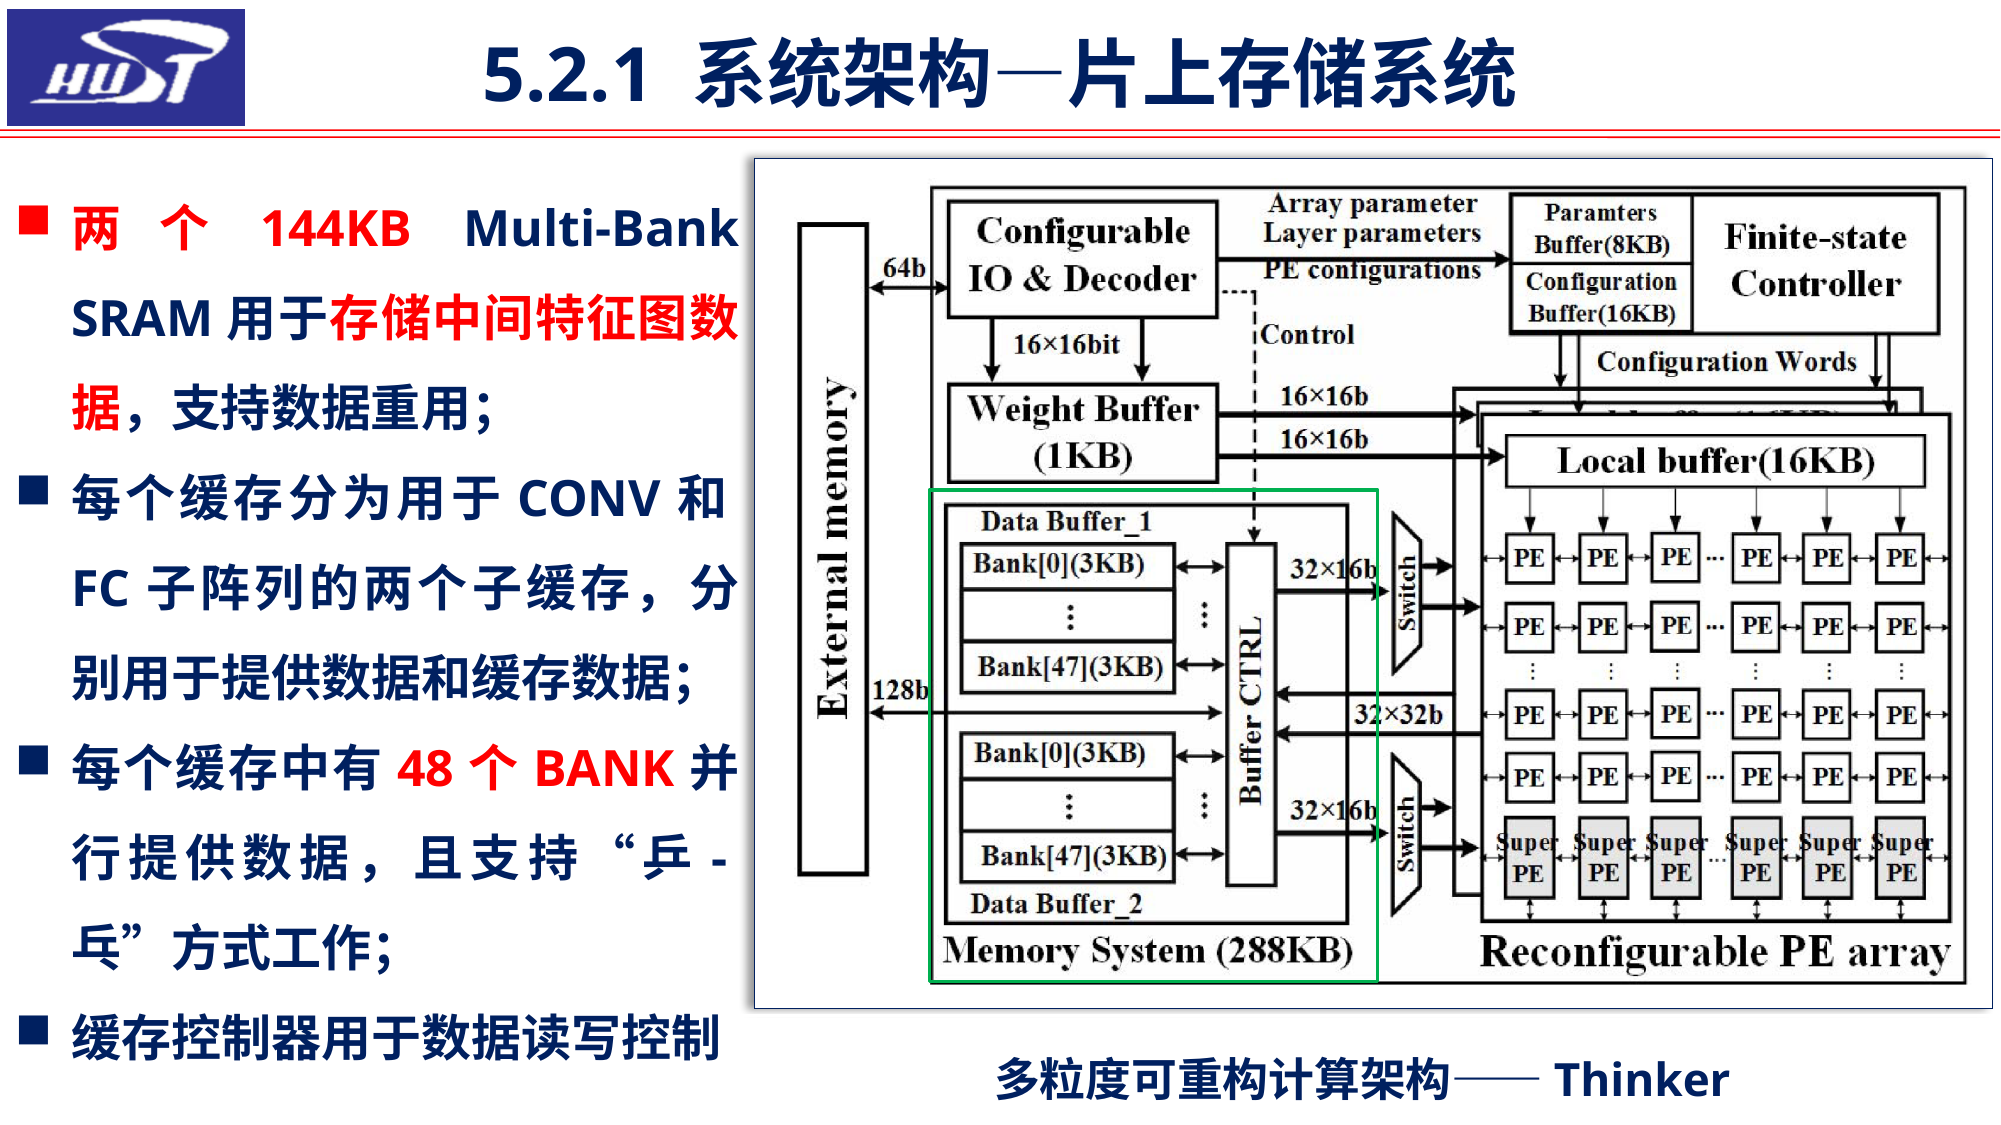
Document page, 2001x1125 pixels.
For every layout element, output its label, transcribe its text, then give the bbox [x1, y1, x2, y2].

picture [753, 157, 1993, 1010]
picture [7, 9, 245, 19]
text_box 两个144KB Multi-Bank SRAM用于存储中间特征图数据，支持数据重用； 每个缓存分为用于CONV和FC子阵列的两个子缓存，分别用于提供数据和缓存数据； 每个缓存中有48个BANK并行提供数据，且支持“乒-乓”方式工作； 缓存控制器用于数据读写控制 [0, 159, 747, 1087]
text_box 5.2.1 系统架构—片上存储系统 [0, 19, 2000, 124]
text_box 多粒度可重构计算架构——Thinker [732, 1015, 1993, 1099]
